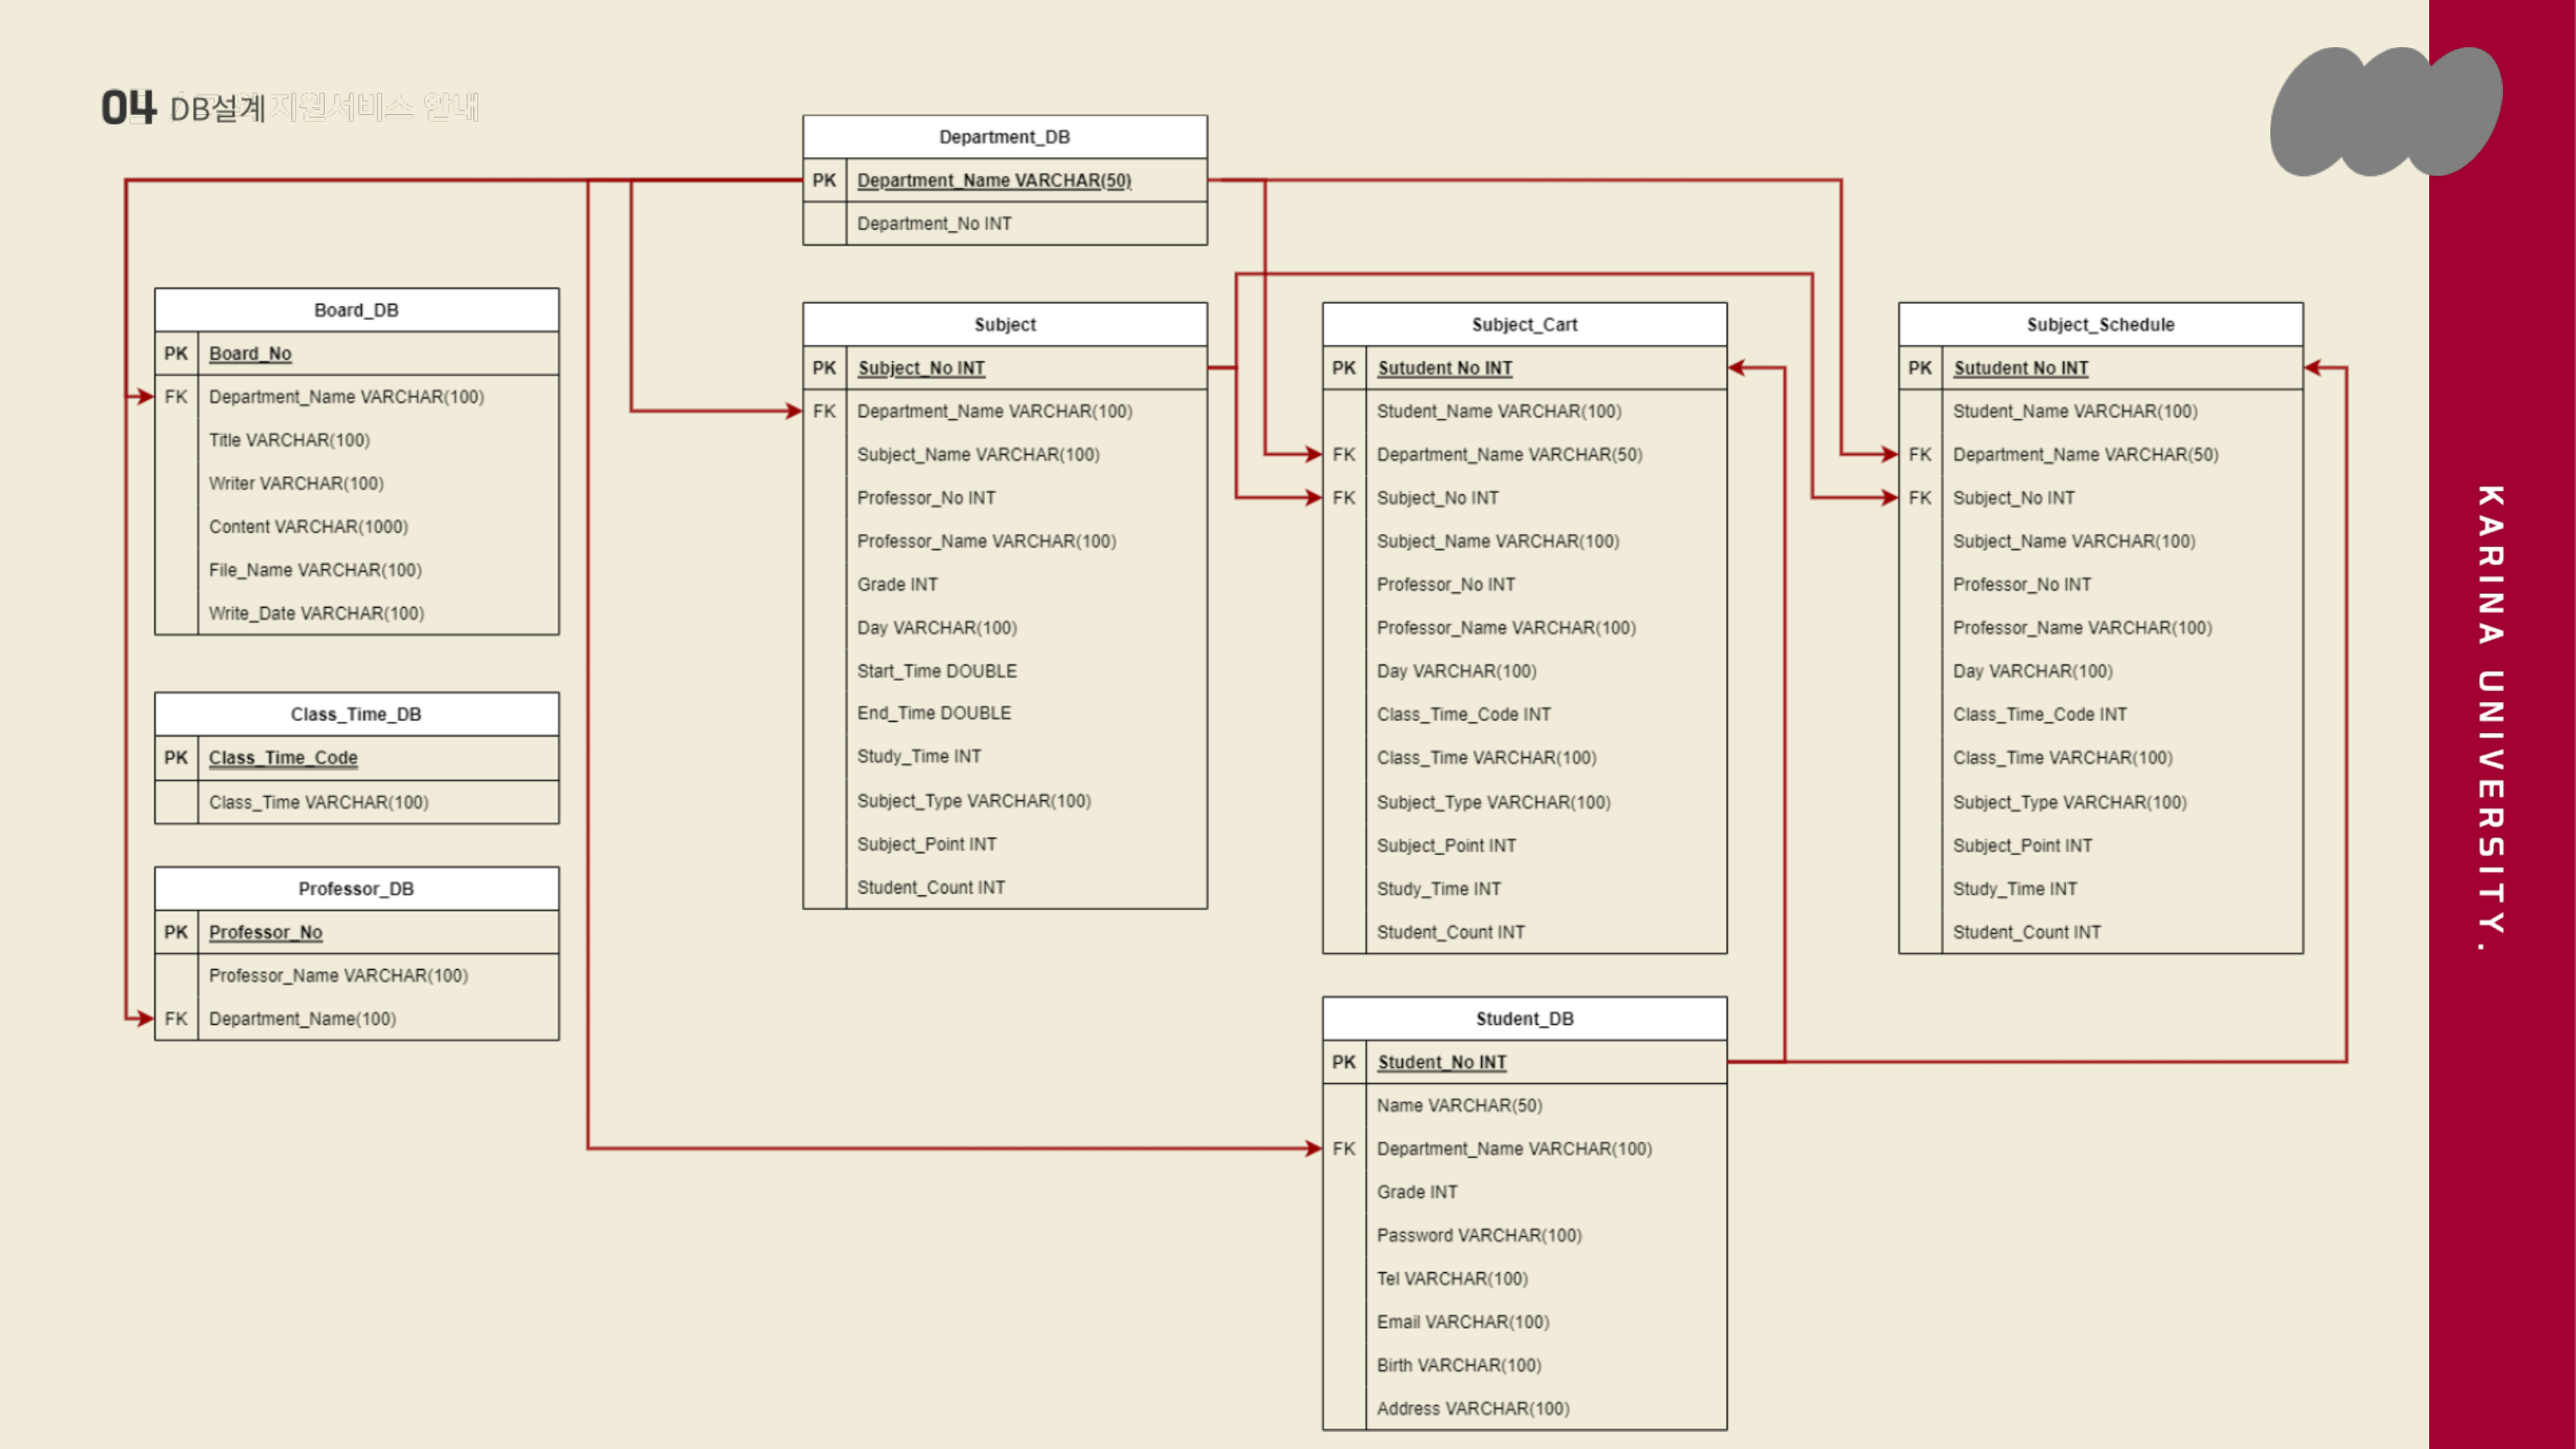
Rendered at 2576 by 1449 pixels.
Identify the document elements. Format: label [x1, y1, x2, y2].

picture [2223, 683, 2576, 763]
picture [87, 58, 505, 172]
text_box [2270, 47, 2503, 179]
text_box [2429, 770, 2576, 1449]
text_box [2429, 0, 2576, 682]
text_box [113, 113, 2364, 1432]
